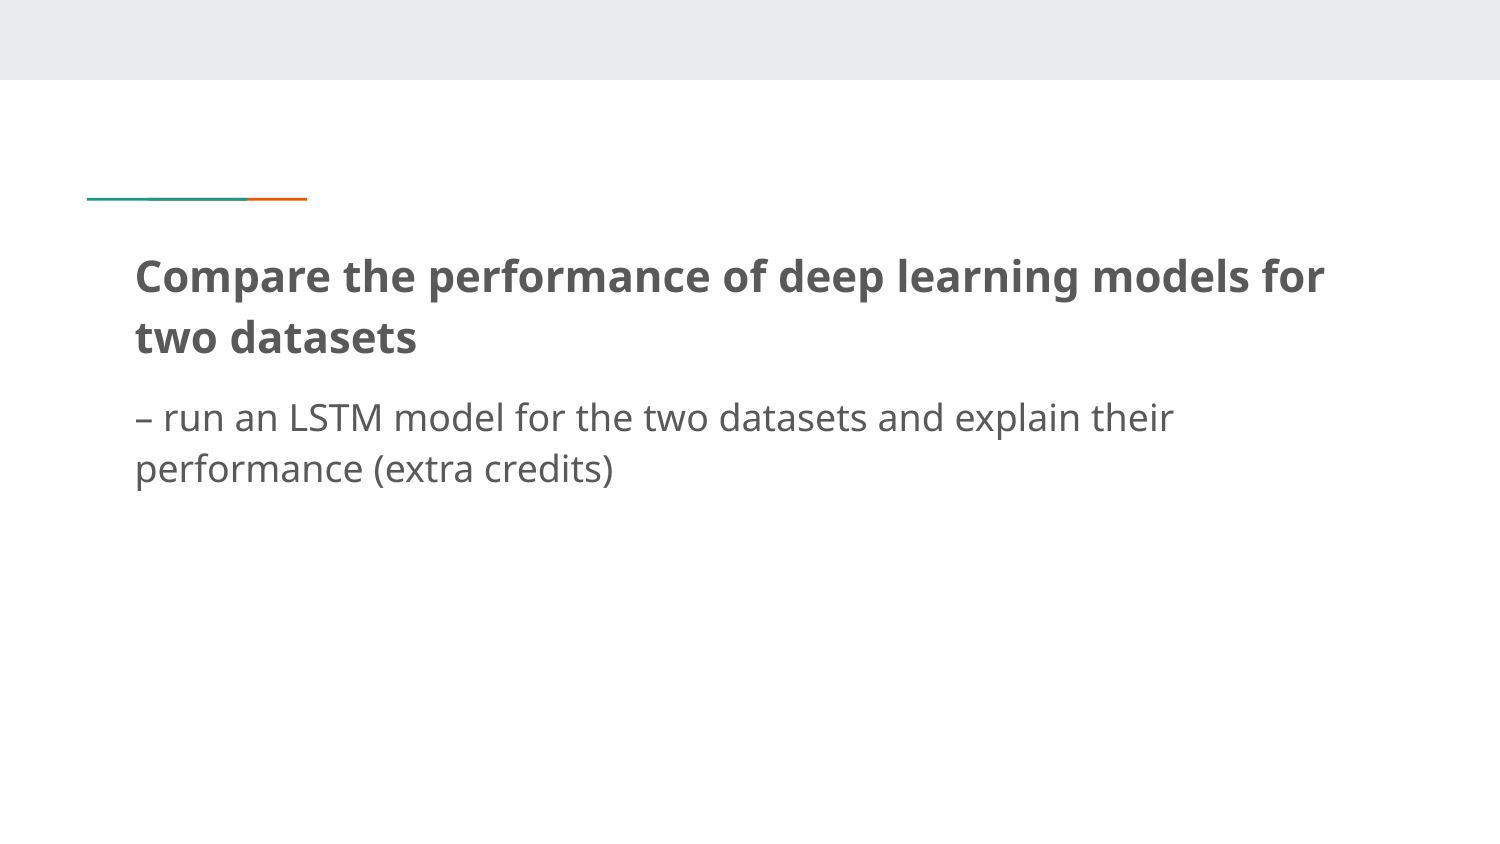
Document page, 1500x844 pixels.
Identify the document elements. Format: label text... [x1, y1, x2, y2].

list Compare the performance of deep learning models for two datasets – run an LSTM model for the two datasets and explain their performance (extra credits) [119, 226, 1389, 712]
